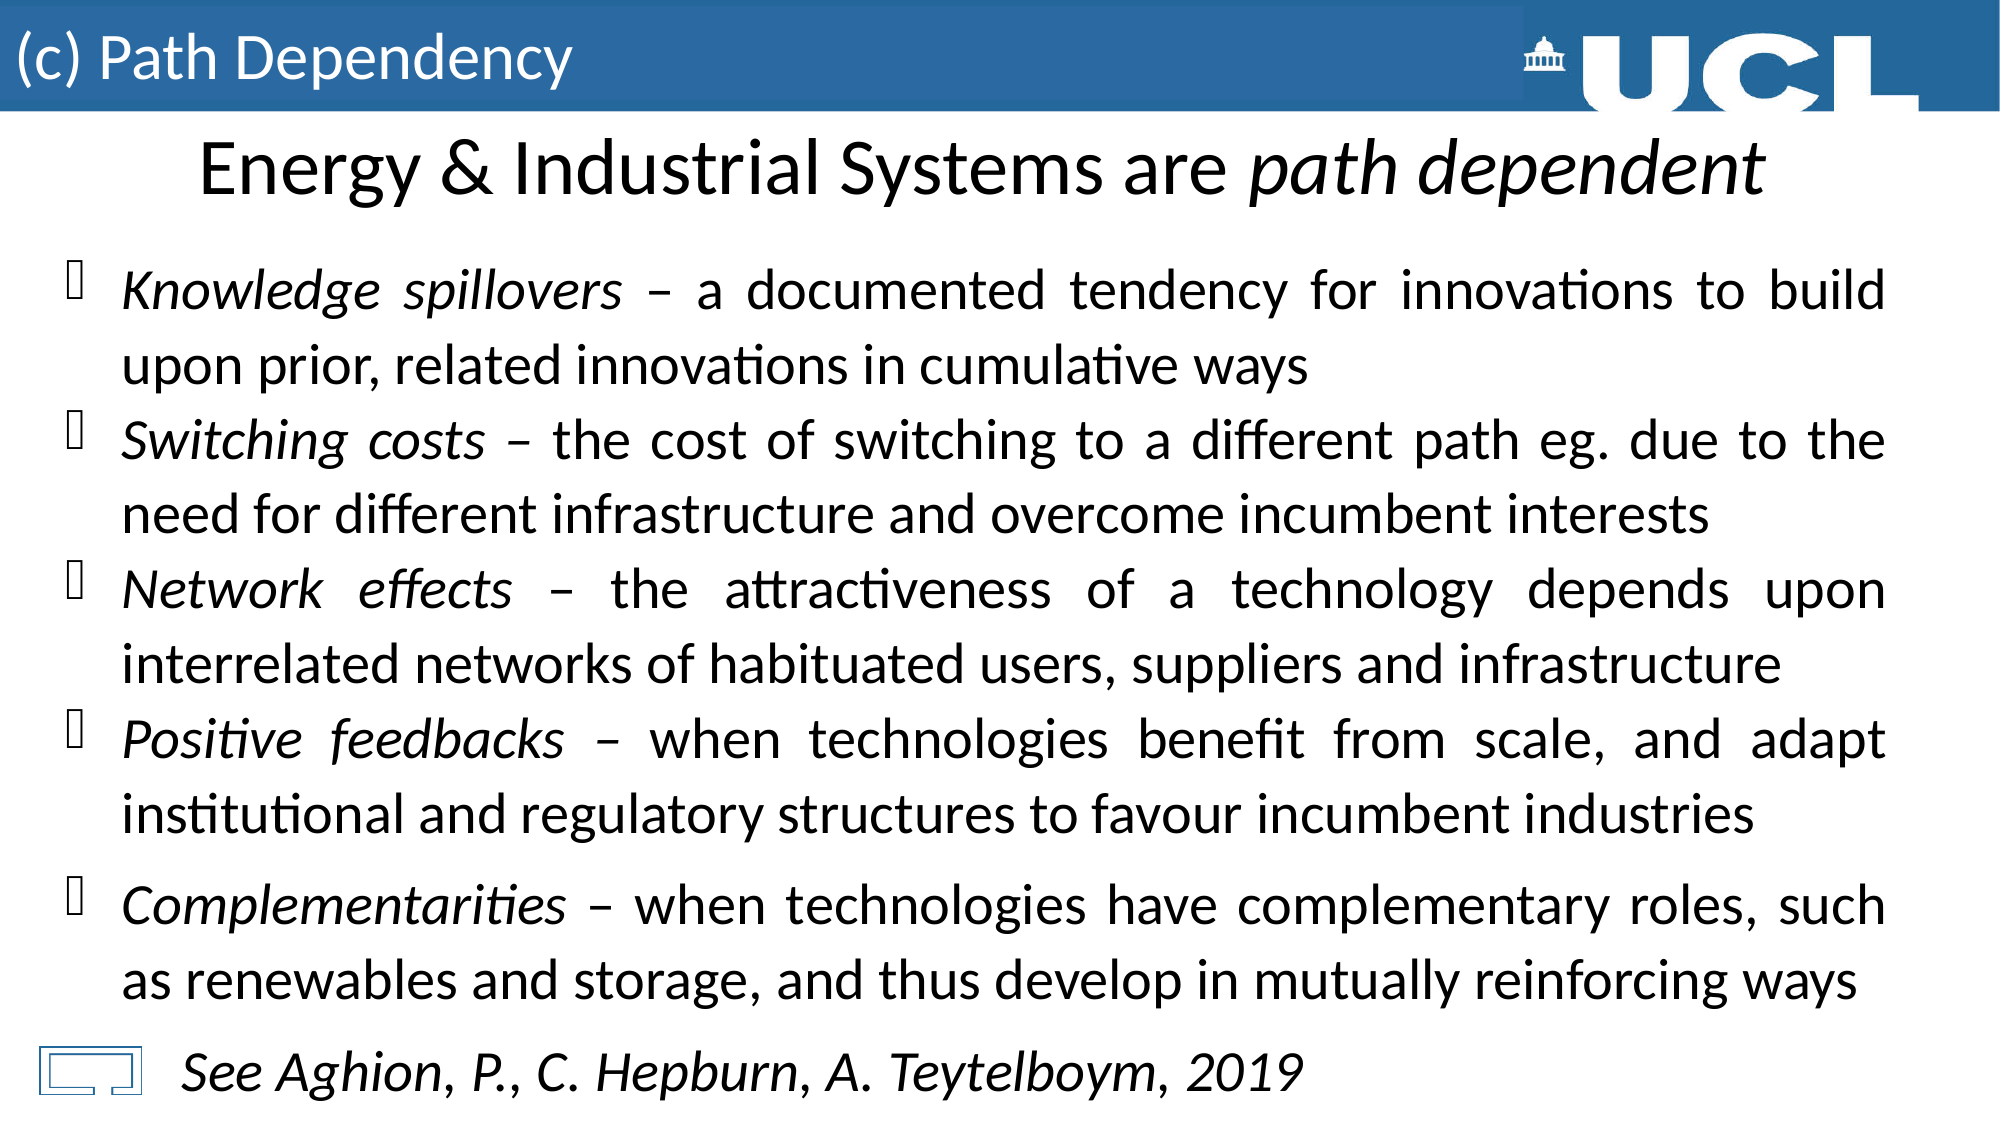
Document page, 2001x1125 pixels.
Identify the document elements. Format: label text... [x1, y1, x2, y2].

picture [0, 101, 82, 112]
text_box See Aghion, P., C. Hepburn, A. Teytelboym, 2019 [167, 1026, 1569, 1111]
text_box (c) Path Dependency [0, 5, 1524, 101]
text_box Knowledge spillovers – a documented tendency for innovations to build upon prior, related innovations in cumulative ways Switching costs – the cost of switching to a different path eg. due to the need for different infrastructure and overcome incumbent interests Network effects – the attractiveness of a technology depends upon interrelated networks of habituated users, suppliers and infrastructure Positive feedbacks – when technologies benefit from scale, and adapt institutional and regulatory structures to favour incumbent industries Complementarities – when technologies have complementary roles, such as renewables and storage, and thus develop in mutually reinforcing ways [50, 238, 1903, 1019]
picture [0, 0, 2000, 112]
picture [39, 1046, 142, 1095]
title Energy & Industrial Systems are path dependent [82, 68, 1883, 238]
